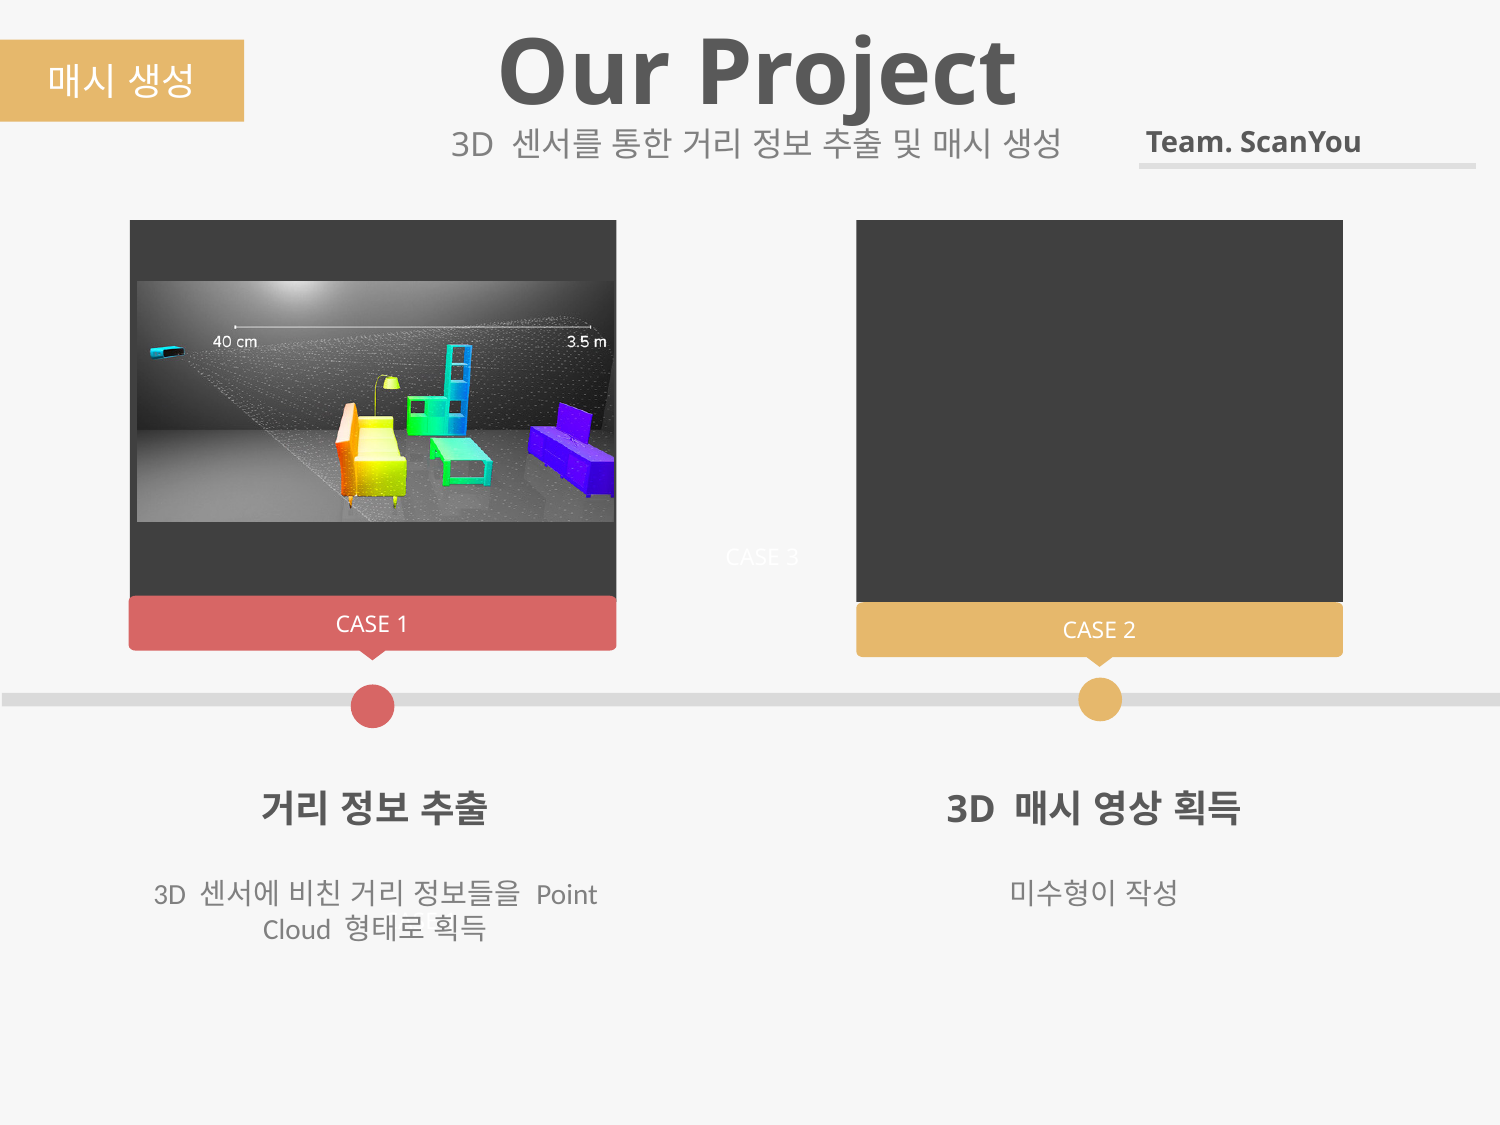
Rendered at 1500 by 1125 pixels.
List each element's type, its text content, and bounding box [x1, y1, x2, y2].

text_box Our Project [481, 5, 1034, 116]
picture [137, 281, 614, 522]
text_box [856, 777, 1333, 919]
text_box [137, 778, 614, 989]
text_box 매시 생성 [0, 39, 245, 123]
text_box 3D 센서를 통한 거리 정보 추출 및 매시 생성 [82, 116, 1433, 171]
